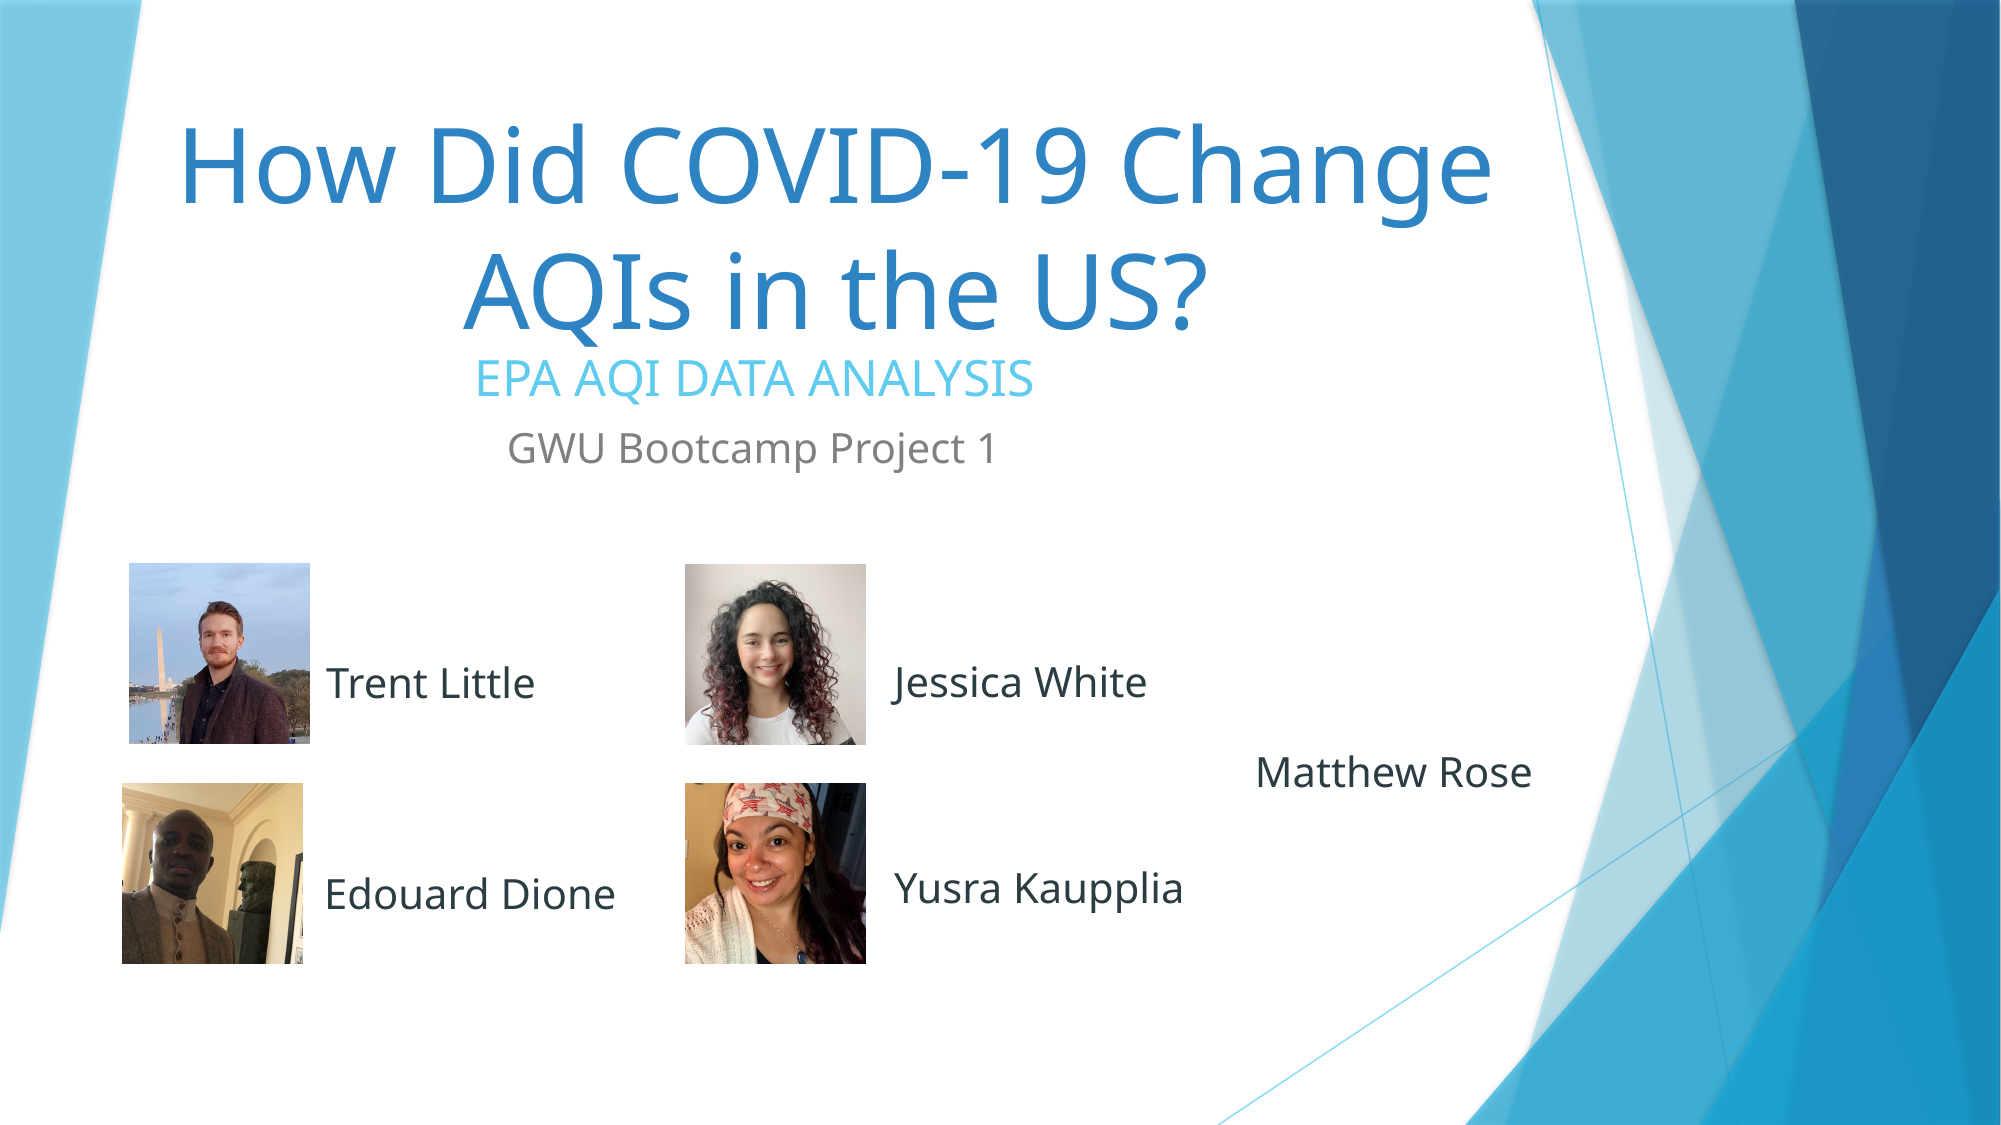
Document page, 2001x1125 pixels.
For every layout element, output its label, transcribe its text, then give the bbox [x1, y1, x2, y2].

text_box Yusra Kaupplia [879, 860, 1341, 943]
picture [685, 563, 867, 745]
text_box EPA AQI DATA ANALYSIS [302, 338, 1208, 414]
picture [121, 782, 303, 964]
title How Did COVID-19 Change AQIs in the US? [129, 91, 1543, 358]
picture [685, 782, 867, 964]
subtitle Edouard Dione [309, 860, 680, 943]
text_box GWU Bootcamp Project 1 [300, 414, 1207, 480]
text_box Jessica White [879, 653, 1341, 737]
text_box Matthew Rose [1240, 743, 1702, 827]
picture [128, 563, 310, 745]
text_box Trent Little [315, 654, 680, 737]
